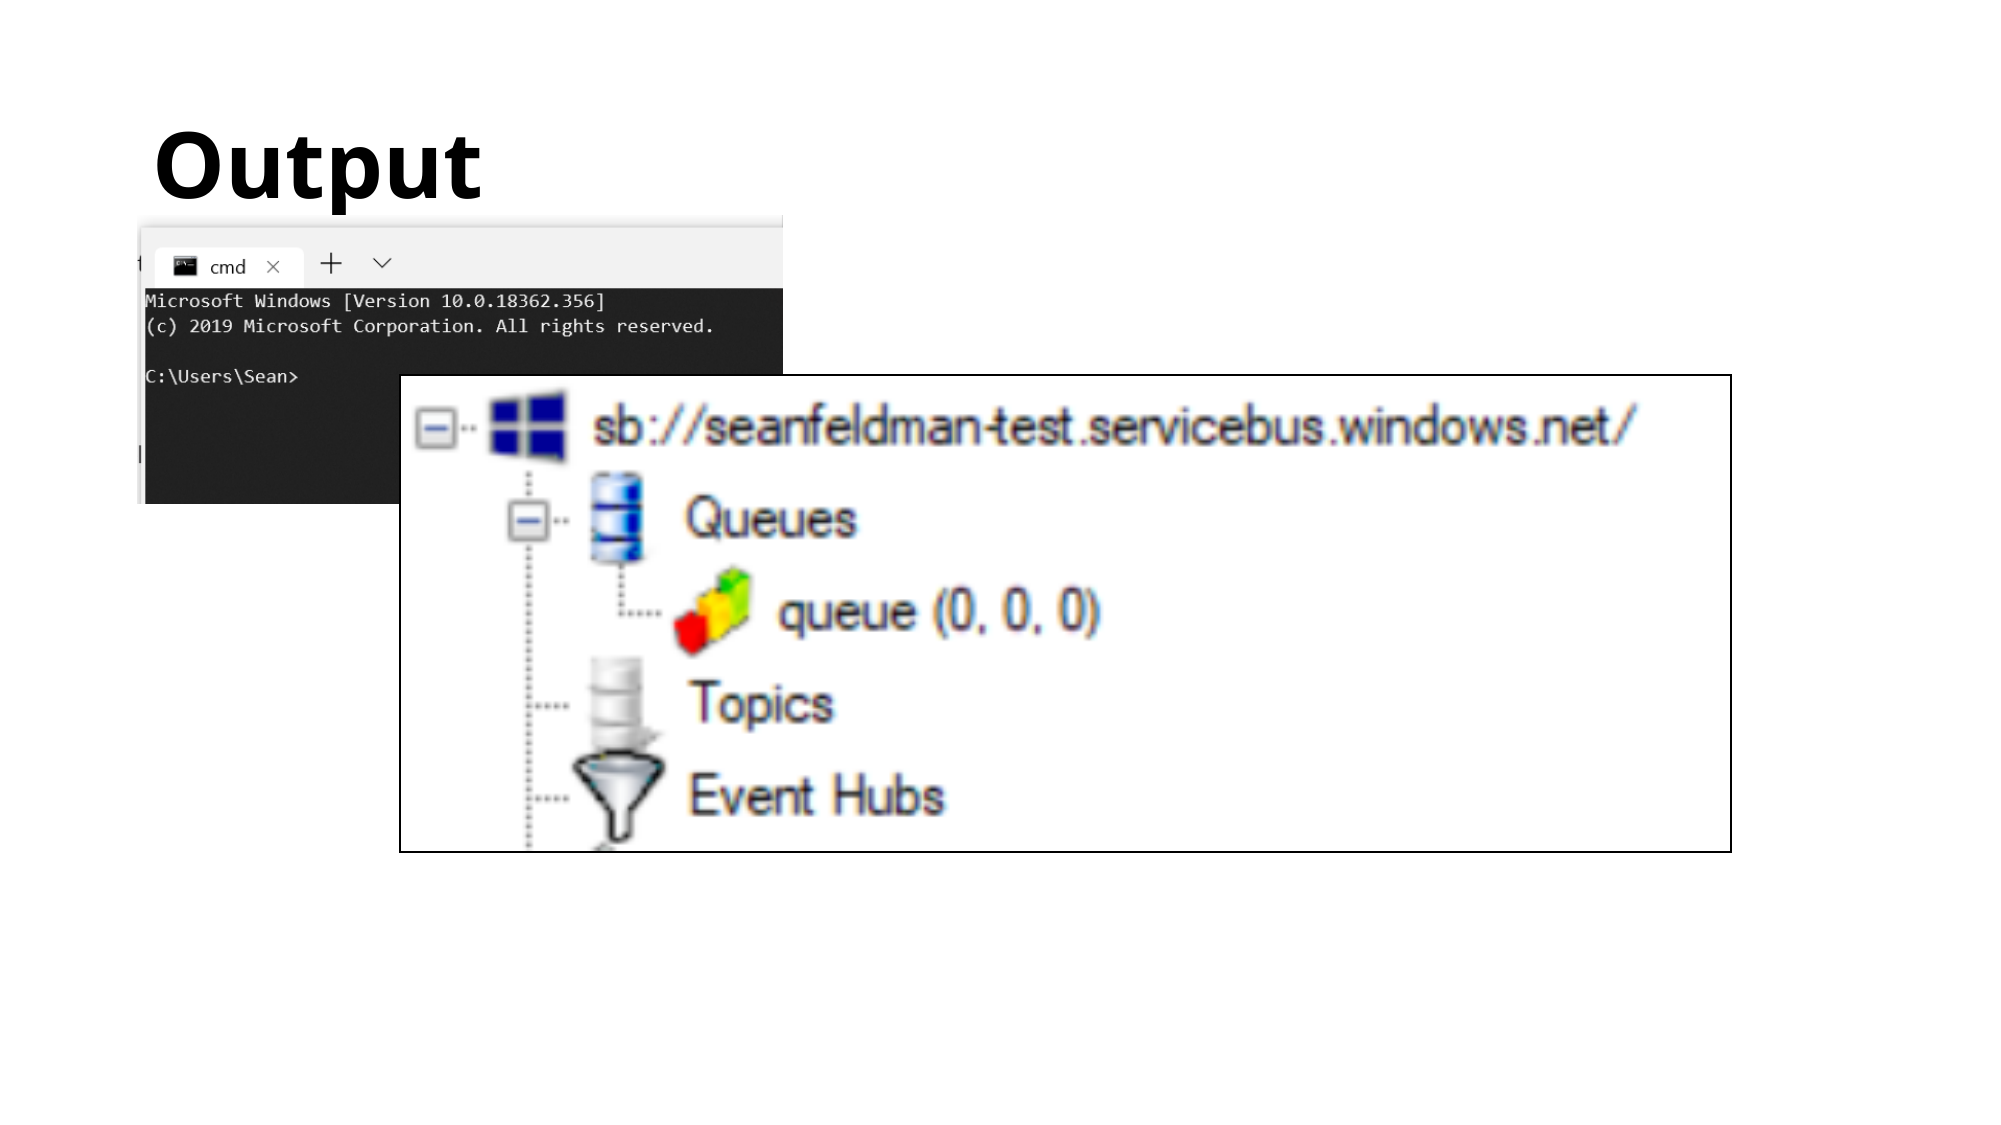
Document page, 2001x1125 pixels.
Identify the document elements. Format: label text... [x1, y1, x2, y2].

picture [137, 215, 1730, 851]
title Output [137, 59, 1863, 278]
